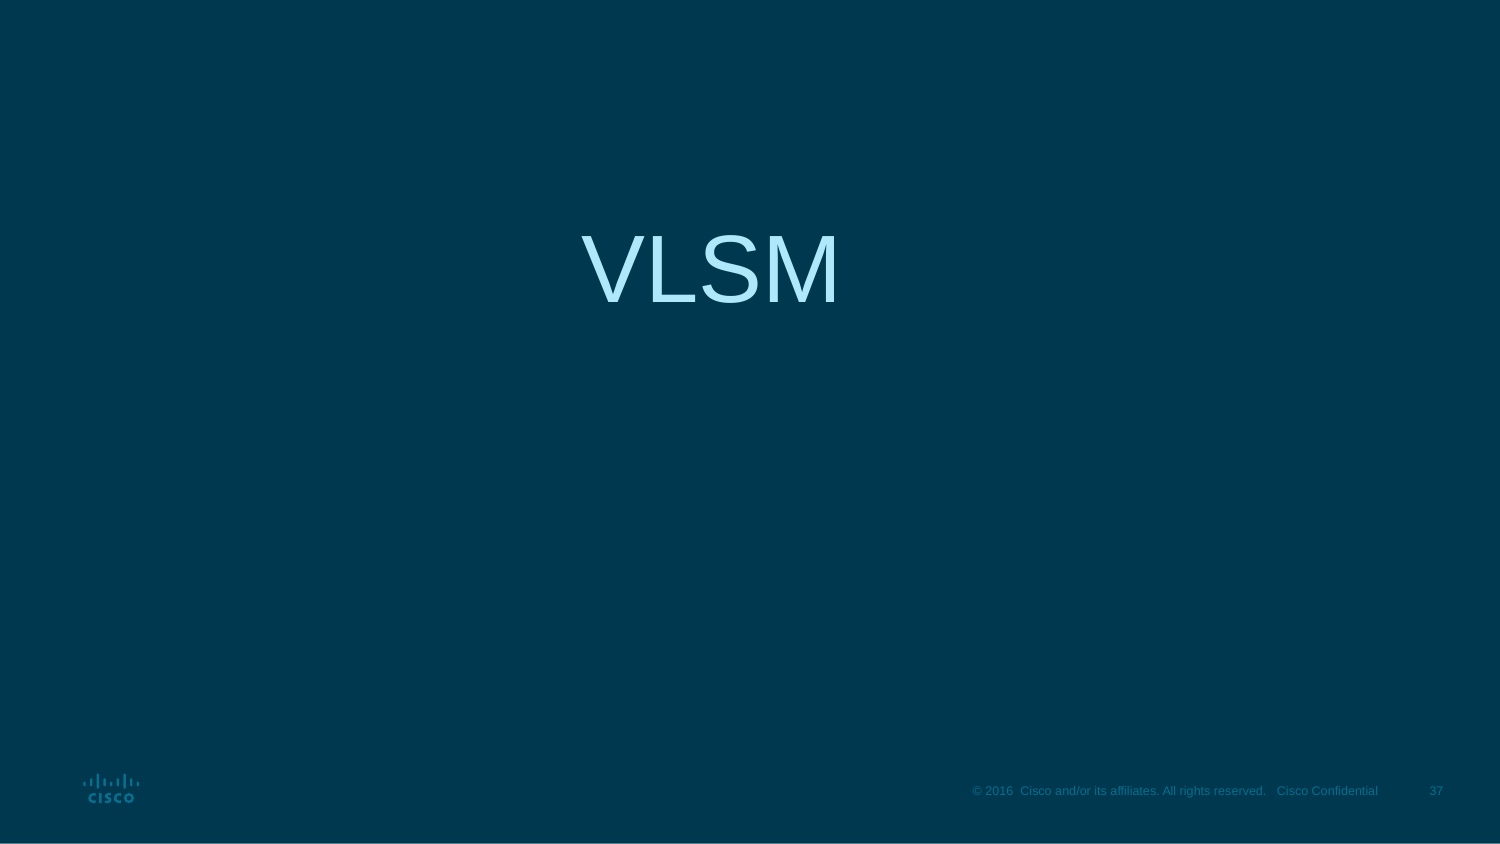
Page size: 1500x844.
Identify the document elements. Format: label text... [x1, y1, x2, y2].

title VLSM [68, 293, 1356, 446]
picture [706, 236, 757, 293]
picture [583, 237, 643, 293]
picture [770, 237, 833, 293]
picture [704, 285, 715, 293]
picture [653, 237, 661, 293]
